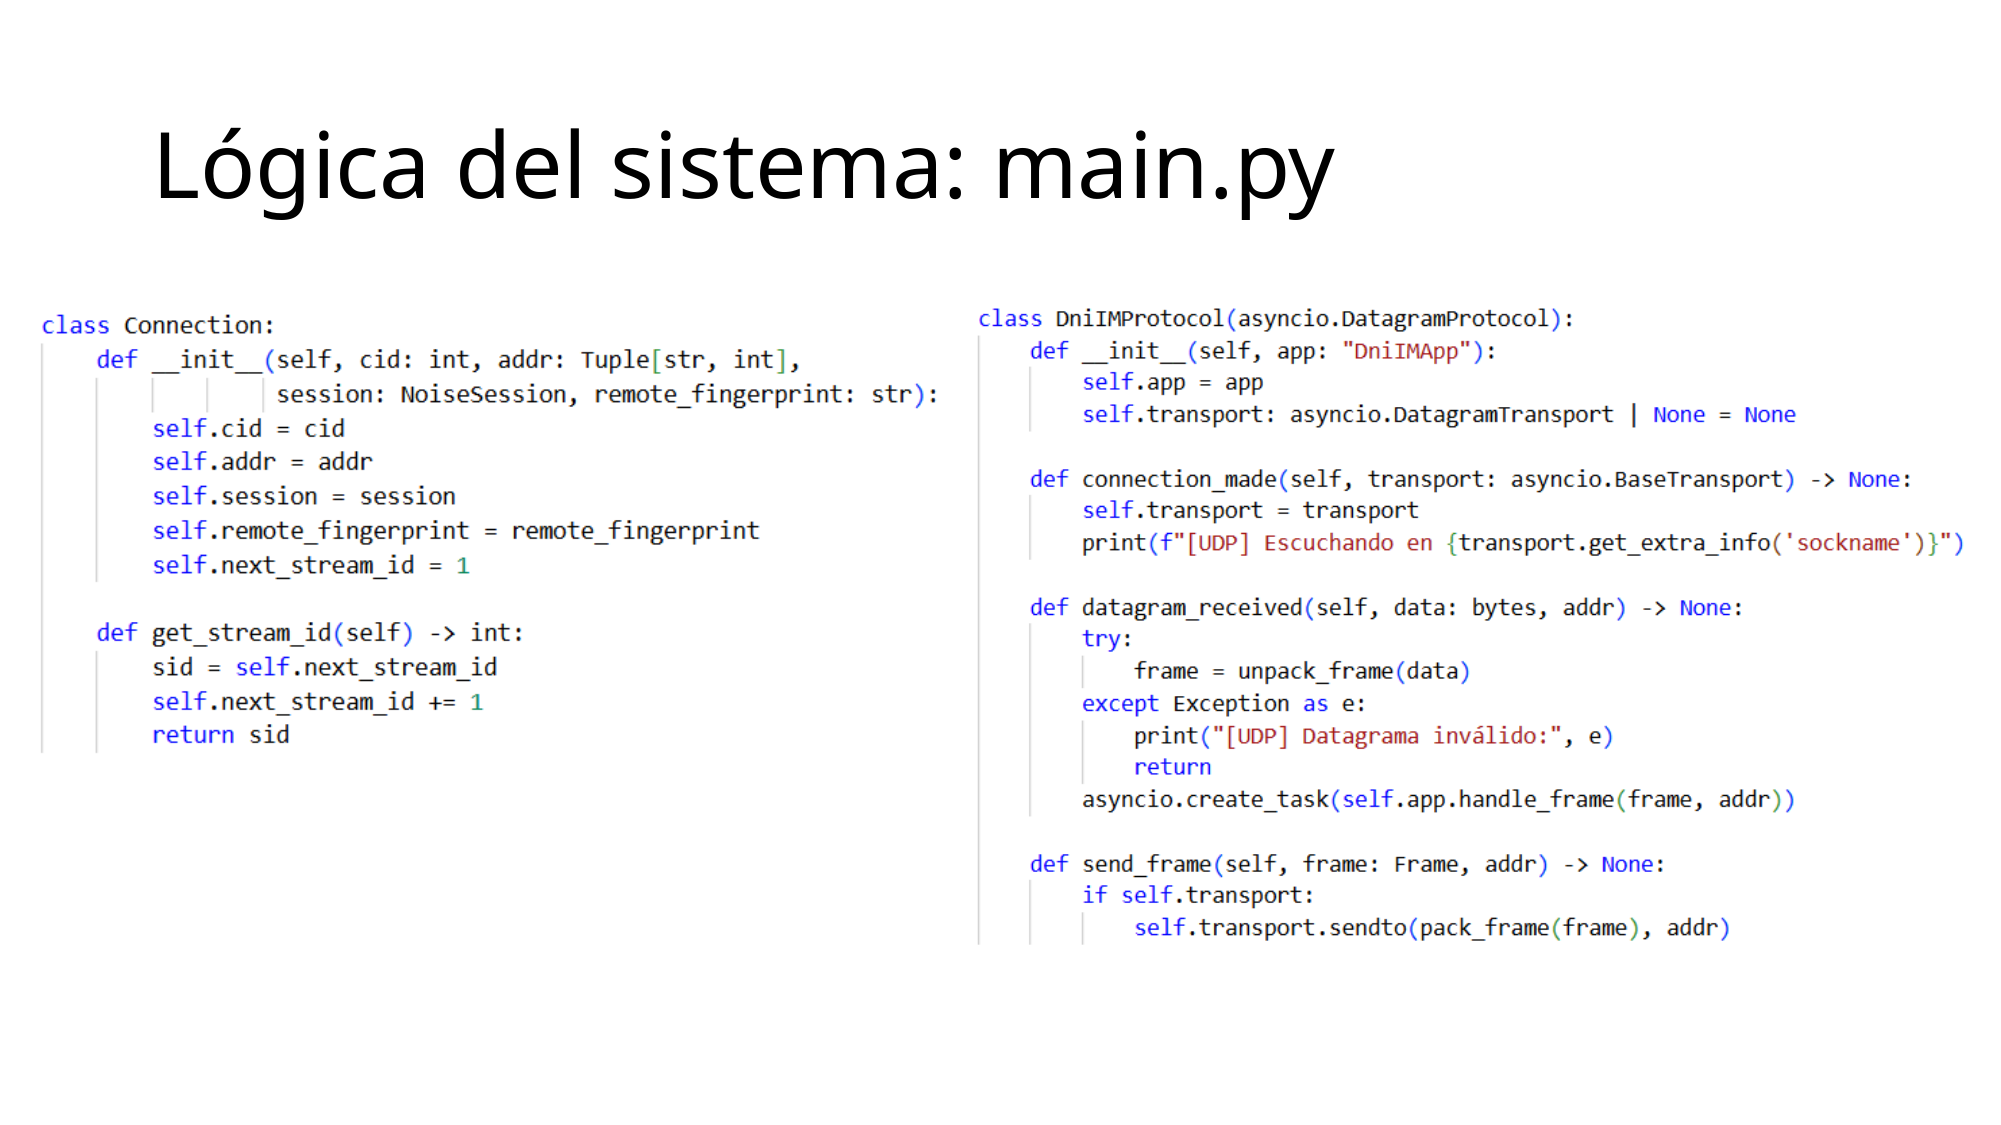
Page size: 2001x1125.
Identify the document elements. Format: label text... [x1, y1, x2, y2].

title Lógica del sistema: main.py [137, 59, 1863, 278]
picture [23, 302, 1973, 953]
